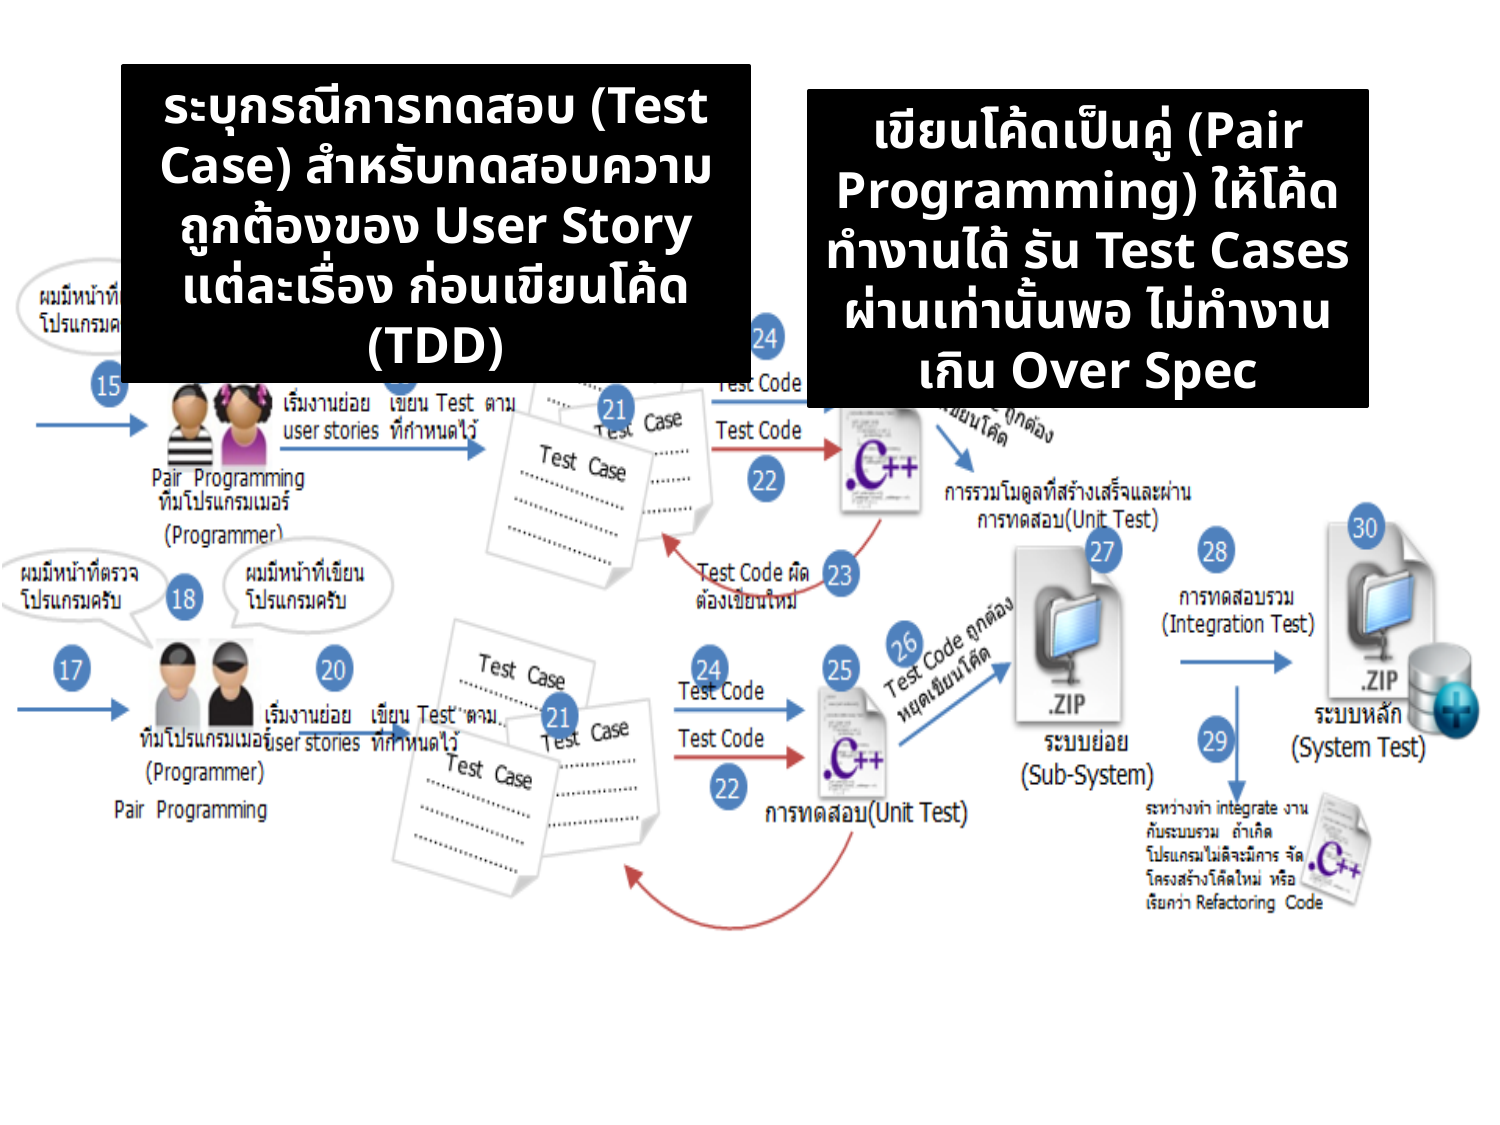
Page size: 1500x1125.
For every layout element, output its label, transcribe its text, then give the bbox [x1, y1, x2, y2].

picture [2, 236, 1498, 941]
text_box ระบุกรณีการทดสอบ (Test Case) สำหรับทดสอบความถูกต้องของ User Story แต่ละเรื่อง ก่อนเขียนโค้ด (TDD) [121, 64, 751, 234]
text_box เขียนโค้ดเป็นคู่ (Pair Programming) ให้โค้ดทำงานได้ รัน Test Cases ผ่านเท่านั้นพอ ไม่ทำงานเกิน Over Spec [807, 89, 1369, 234]
